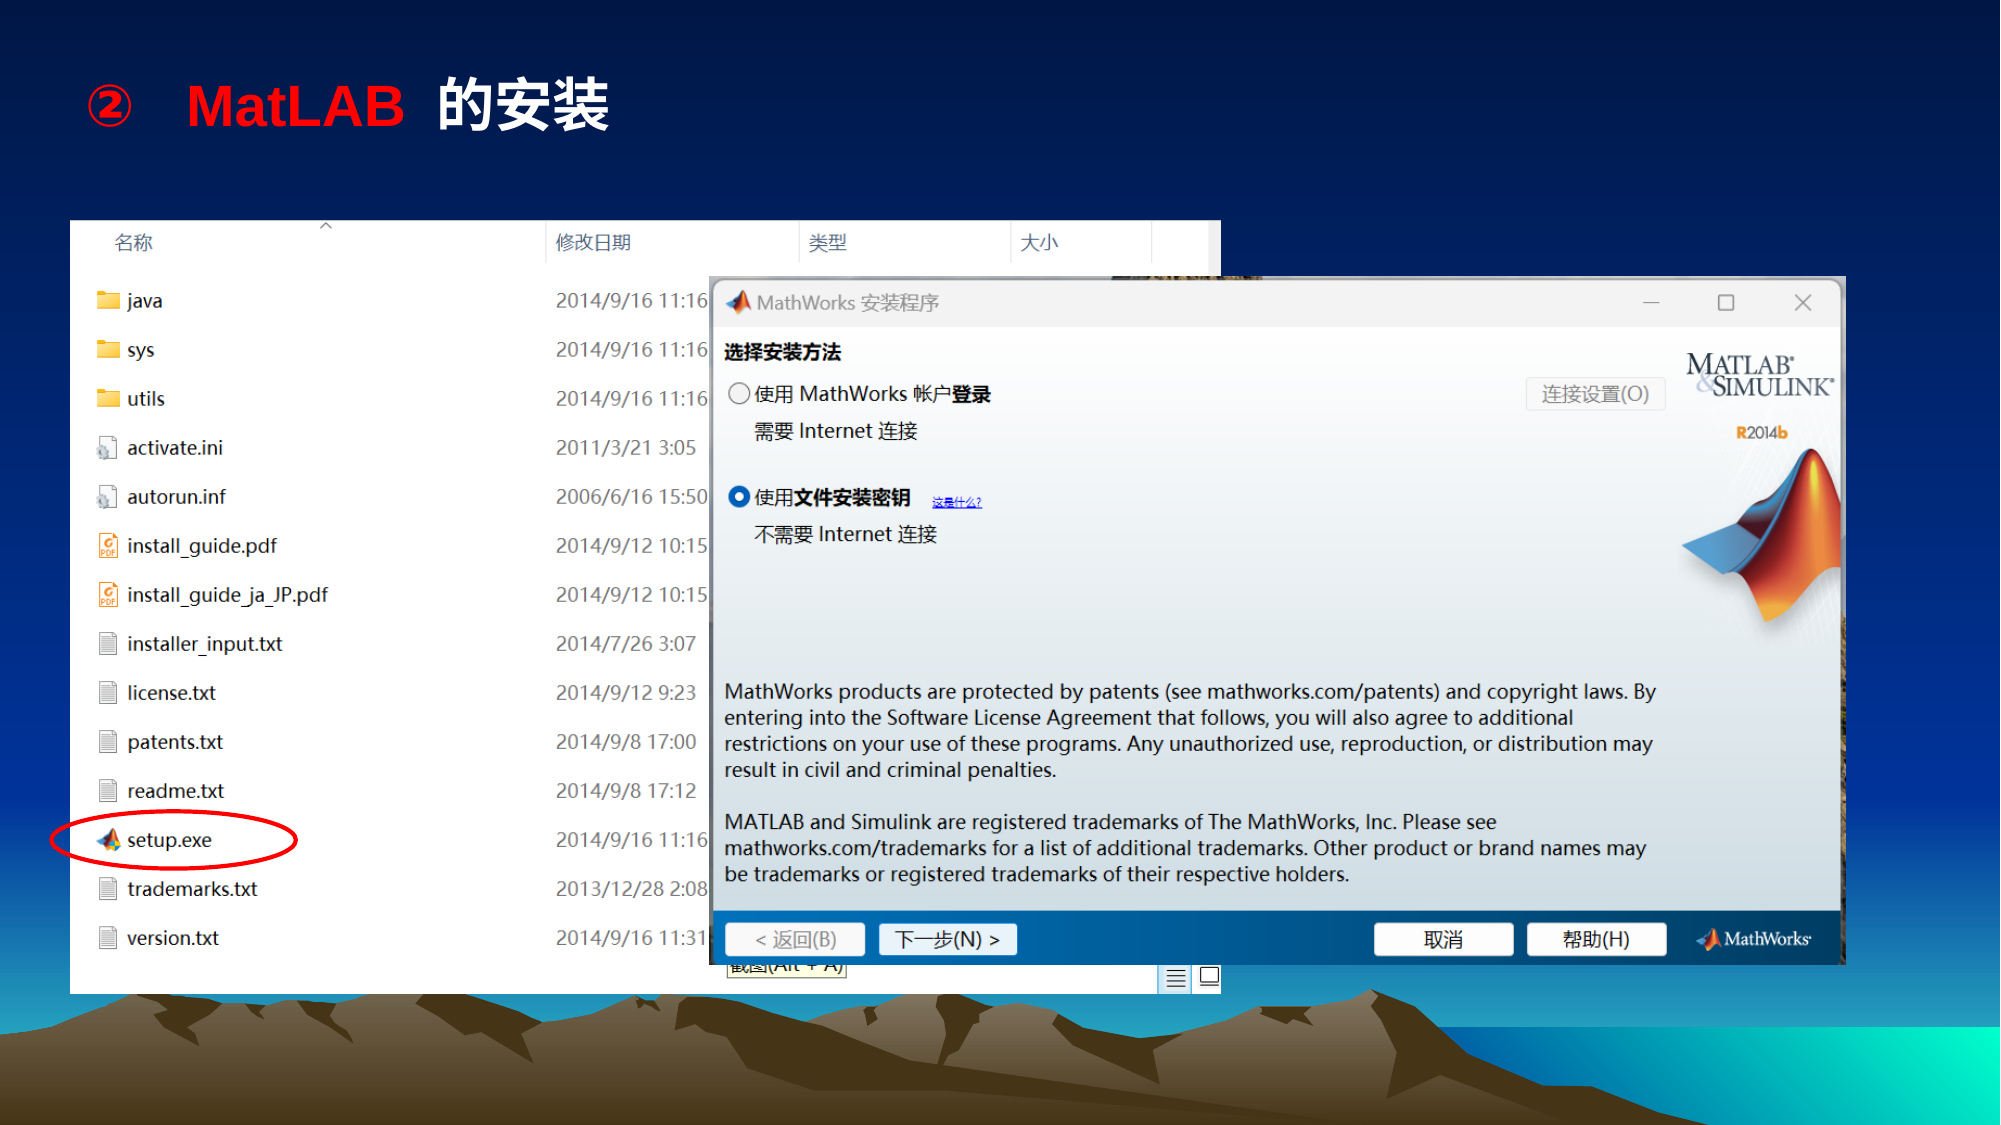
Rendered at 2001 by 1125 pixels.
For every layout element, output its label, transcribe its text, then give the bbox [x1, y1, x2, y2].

text_box MatLAB 的安装 [70, 61, 772, 146]
text_box [51, 824, 70, 856]
picture [70, 220, 1846, 994]
